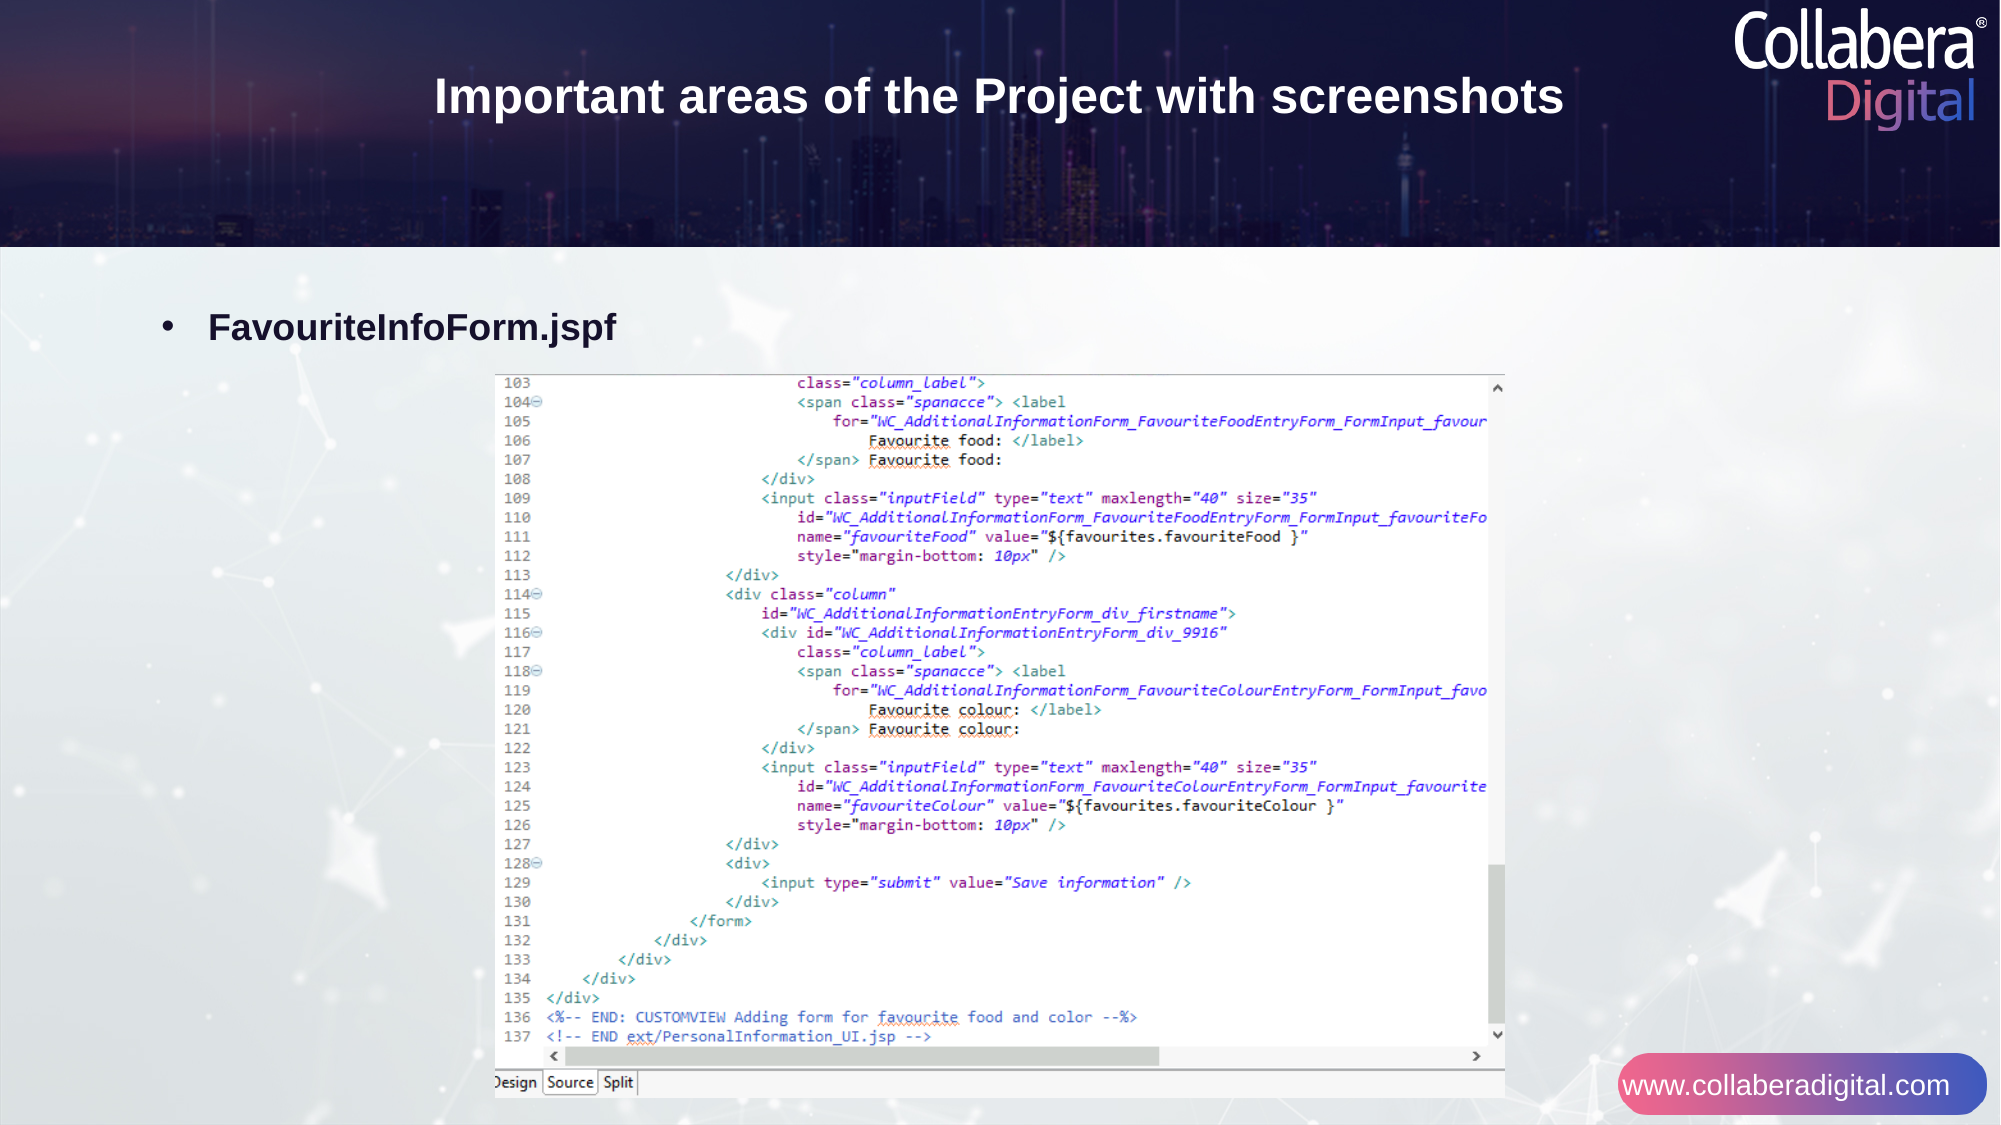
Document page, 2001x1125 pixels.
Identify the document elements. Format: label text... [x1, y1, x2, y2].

text_box Important areas of the Project with screenshots [405, 56, 1594, 132]
text_box FavouriteInfoForm.jspf [146, 295, 839, 356]
picture [0, 0, 2000, 1125]
